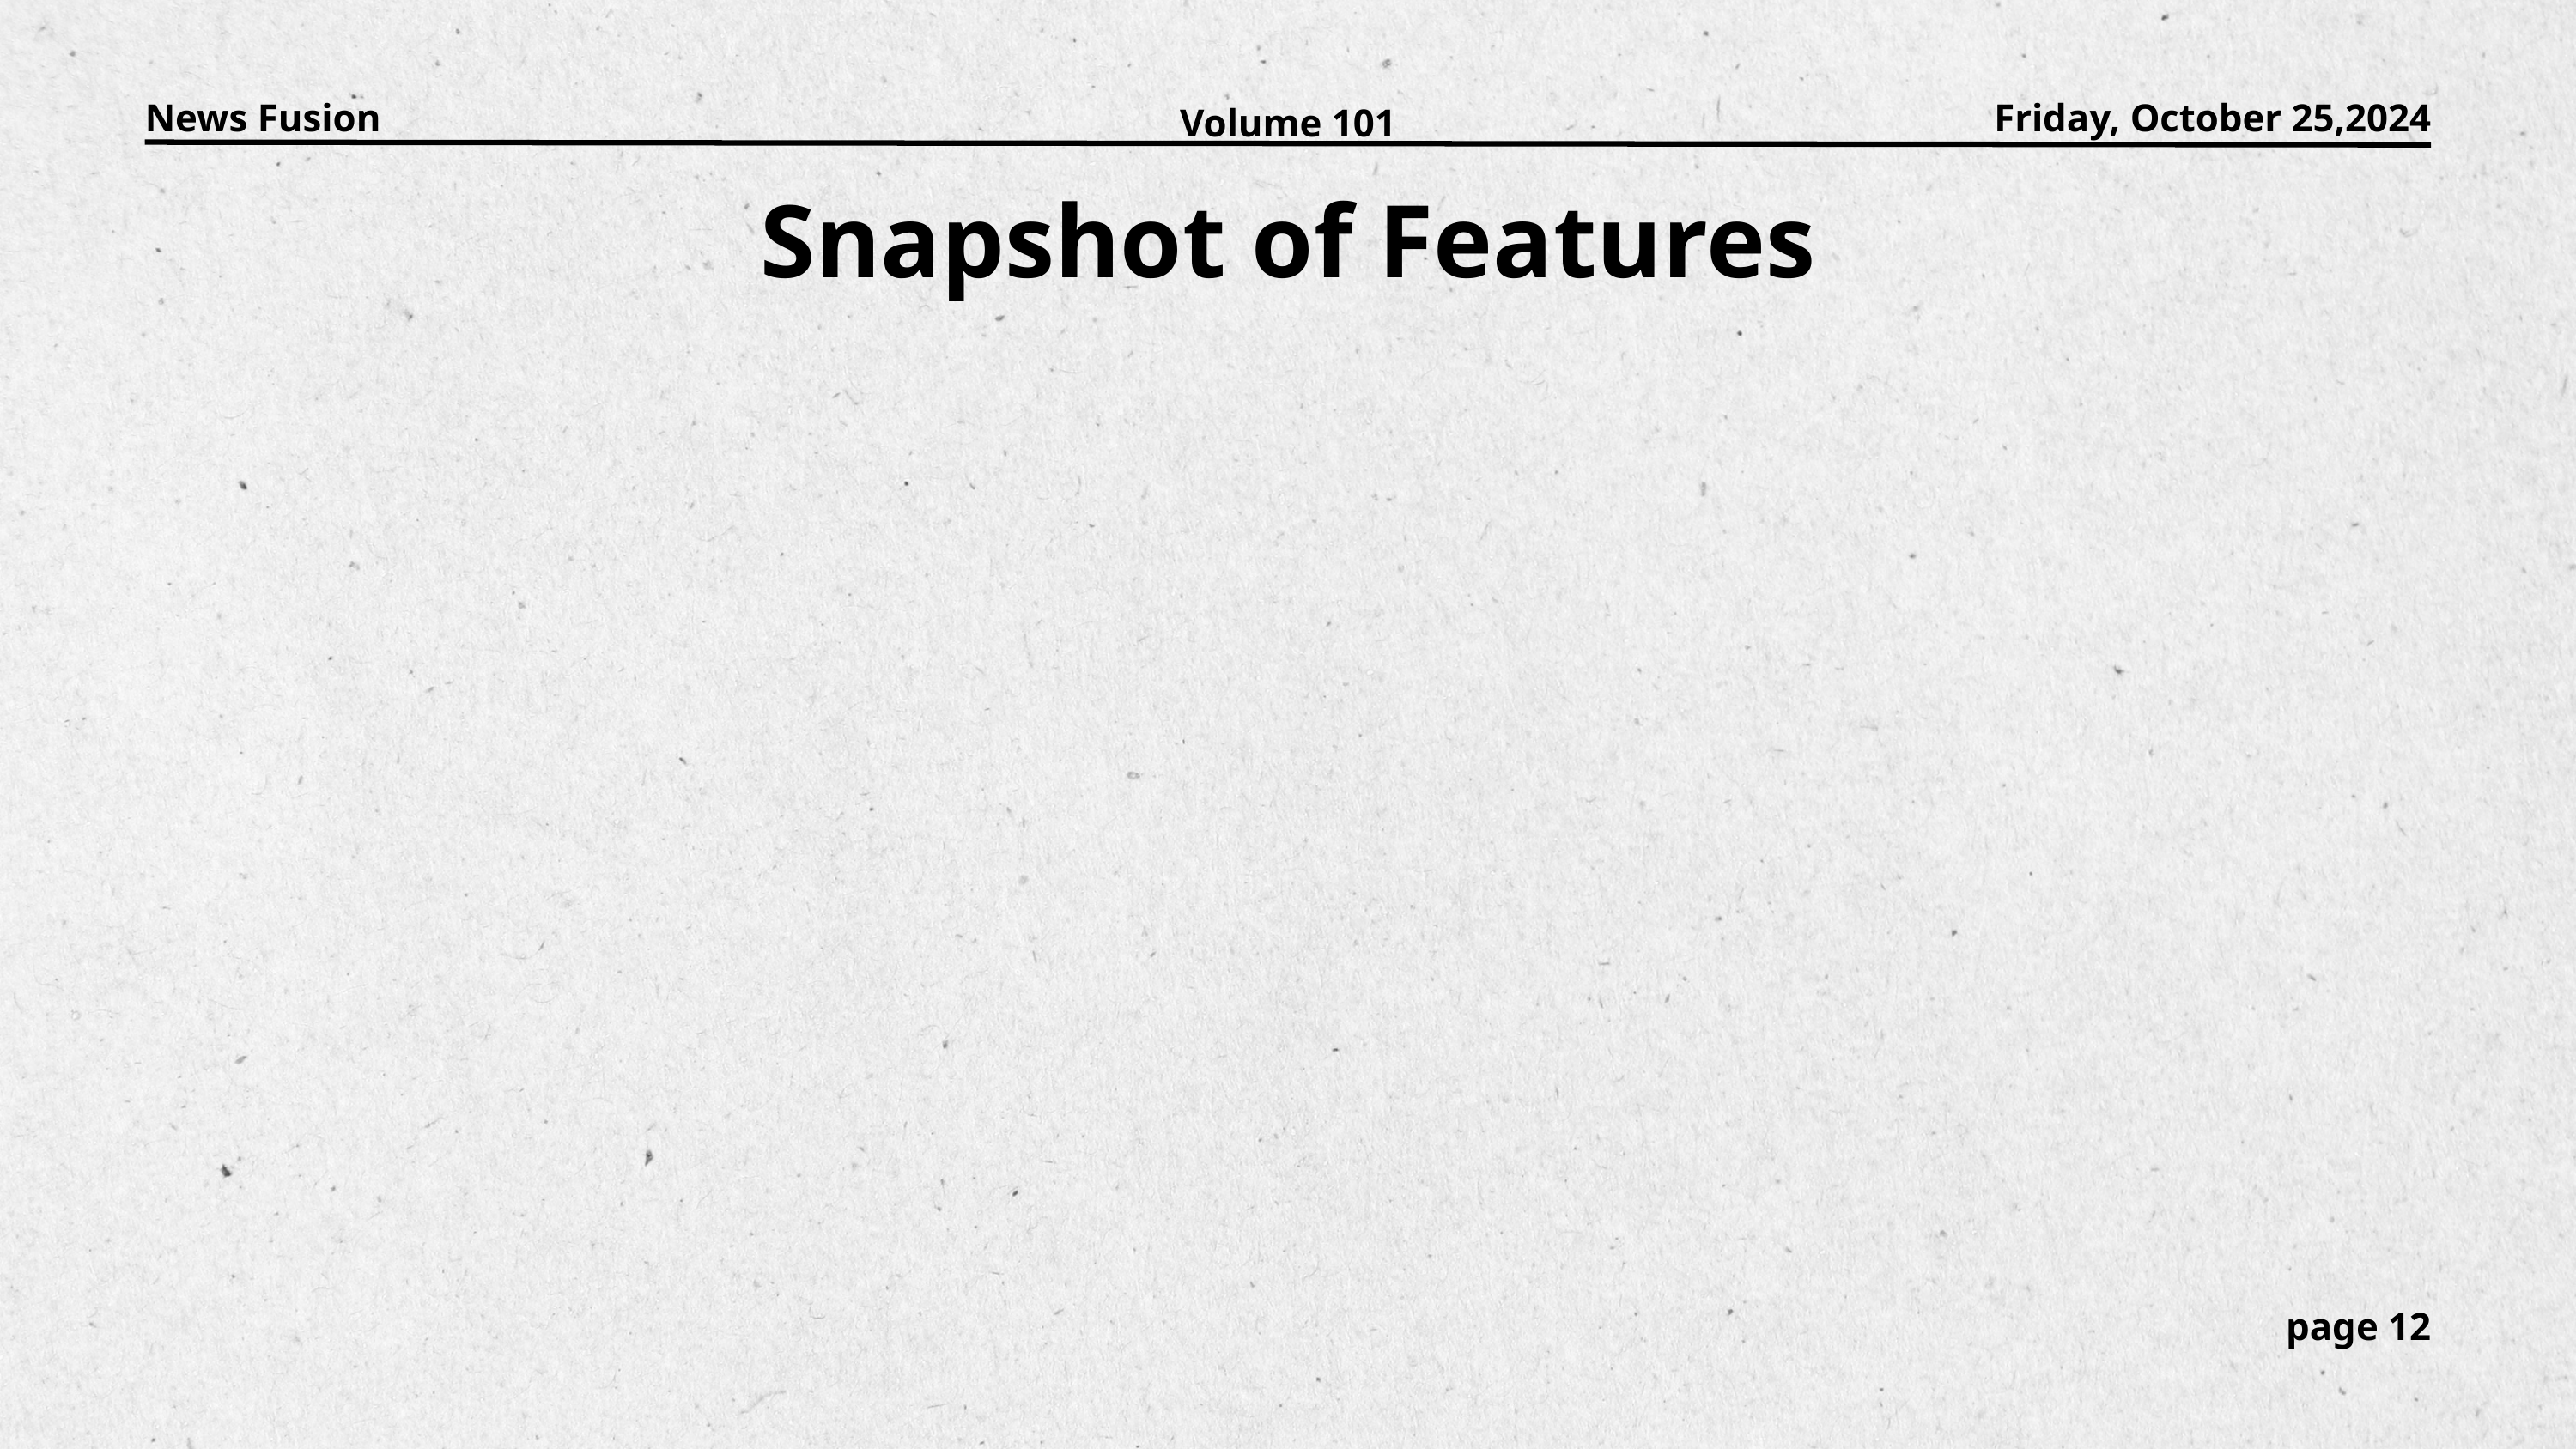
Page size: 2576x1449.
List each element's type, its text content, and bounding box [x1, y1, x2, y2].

text_box [0, 0, 2576, 1449]
text_box Snapshot of Features [144, 157, 2432, 298]
text_box page 12 [1690, 1295, 2432, 1349]
text_box Volume 101 [1058, 92, 1518, 145]
text_box News Fusion [144, 86, 605, 140]
text_box Friday, October 25,2024 [1690, 86, 2432, 140]
